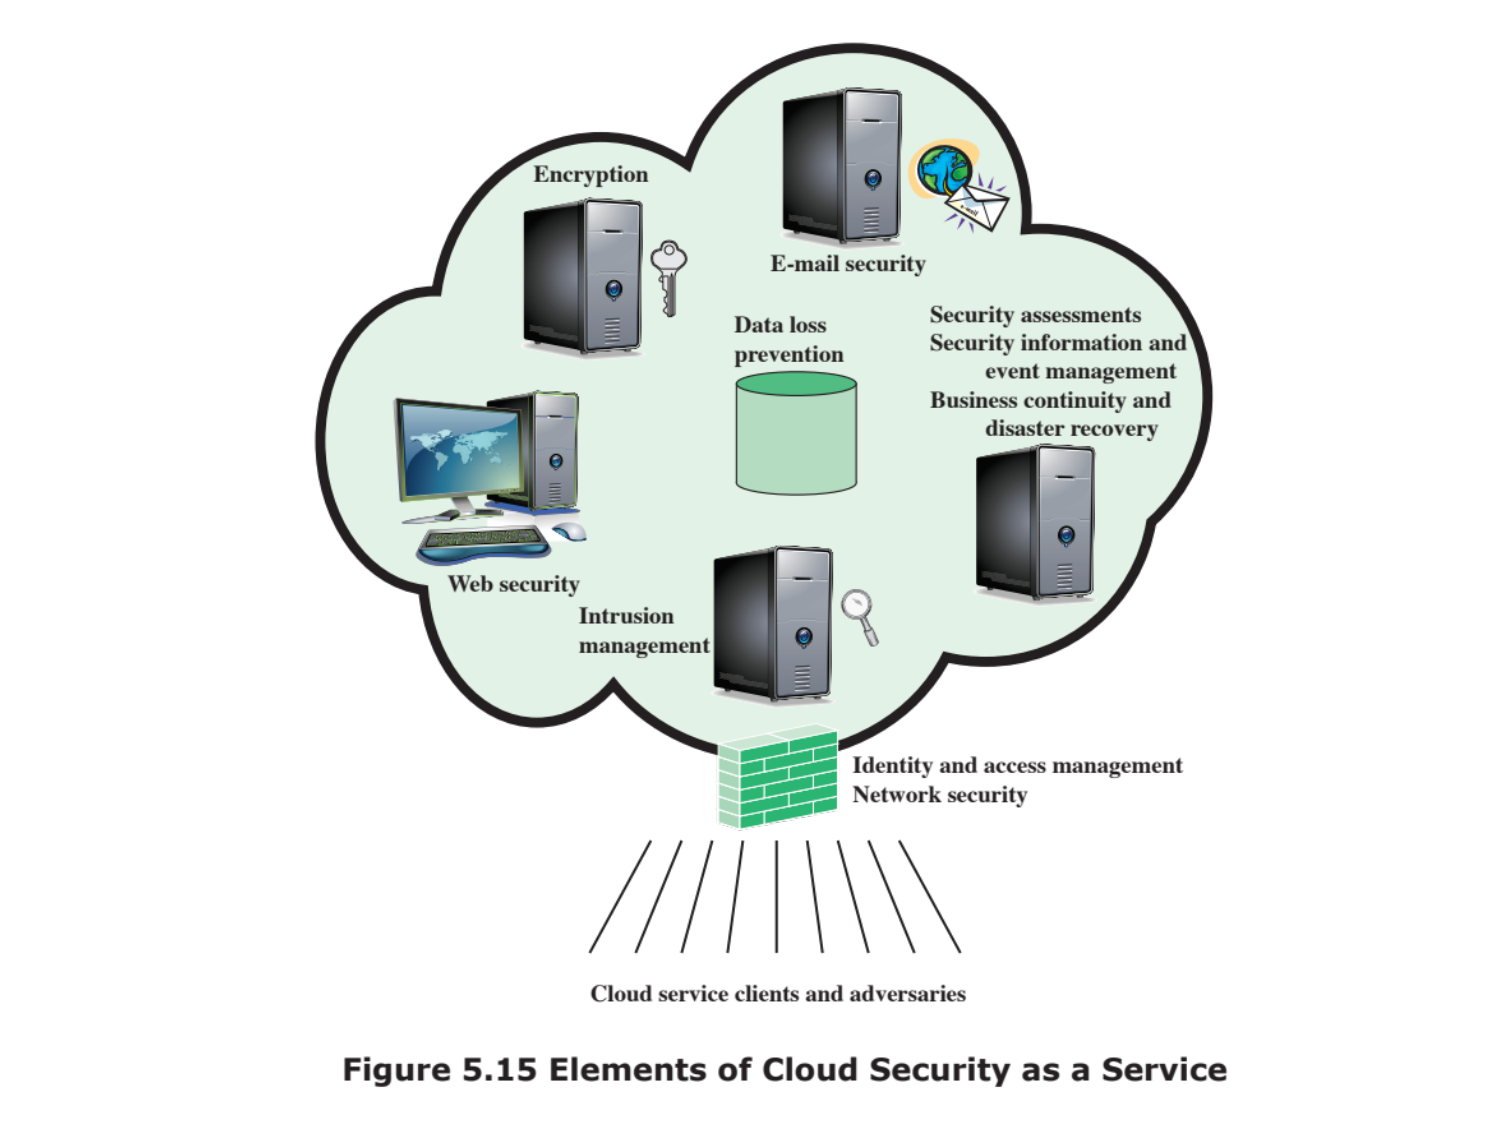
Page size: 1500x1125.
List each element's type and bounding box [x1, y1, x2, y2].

picture [241, 0, 1282, 1124]
